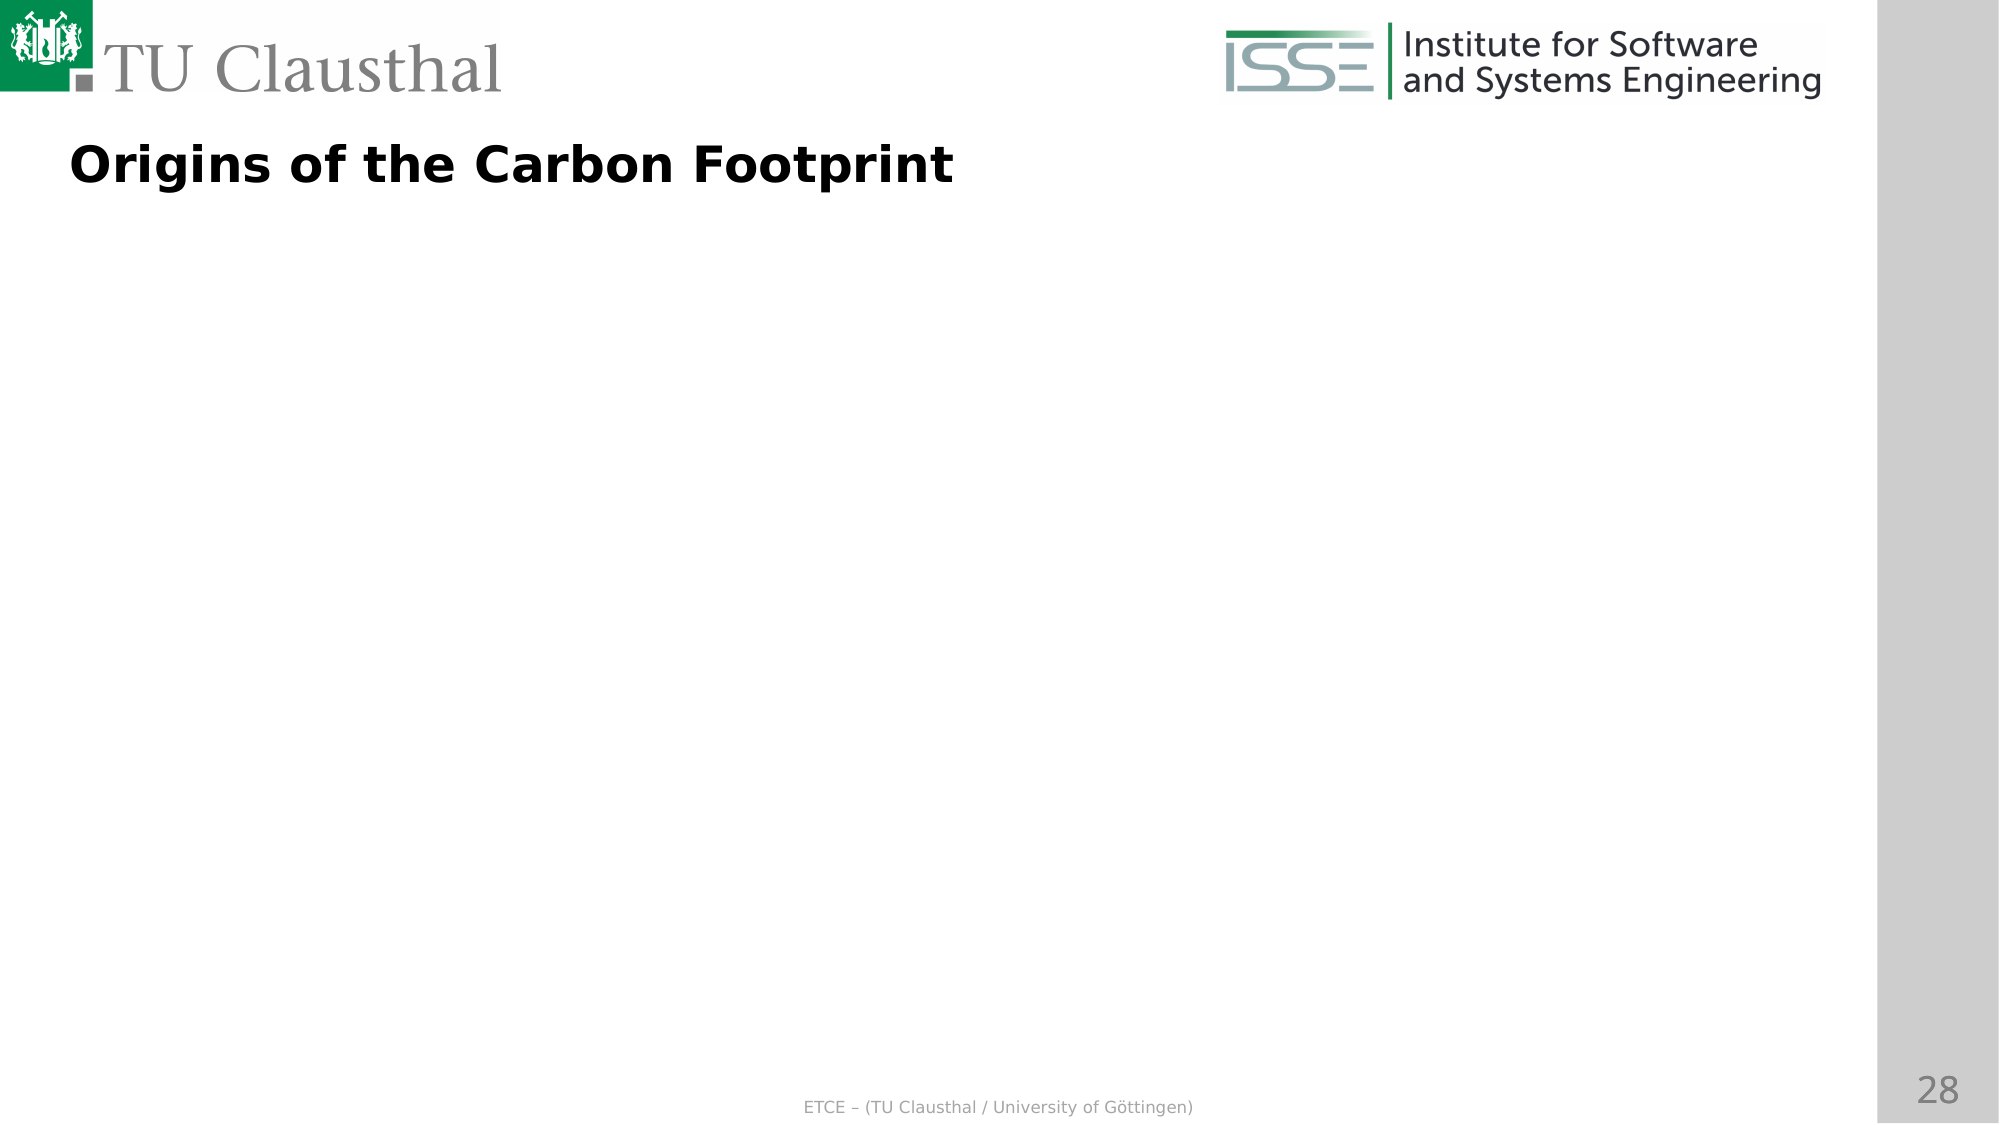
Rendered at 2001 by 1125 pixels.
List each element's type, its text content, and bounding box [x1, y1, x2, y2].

picture [0, 0, 501, 92]
text_box Origins of the Carbon Footprint [54, 125, 1818, 207]
picture [1218, 22, 1826, 106]
